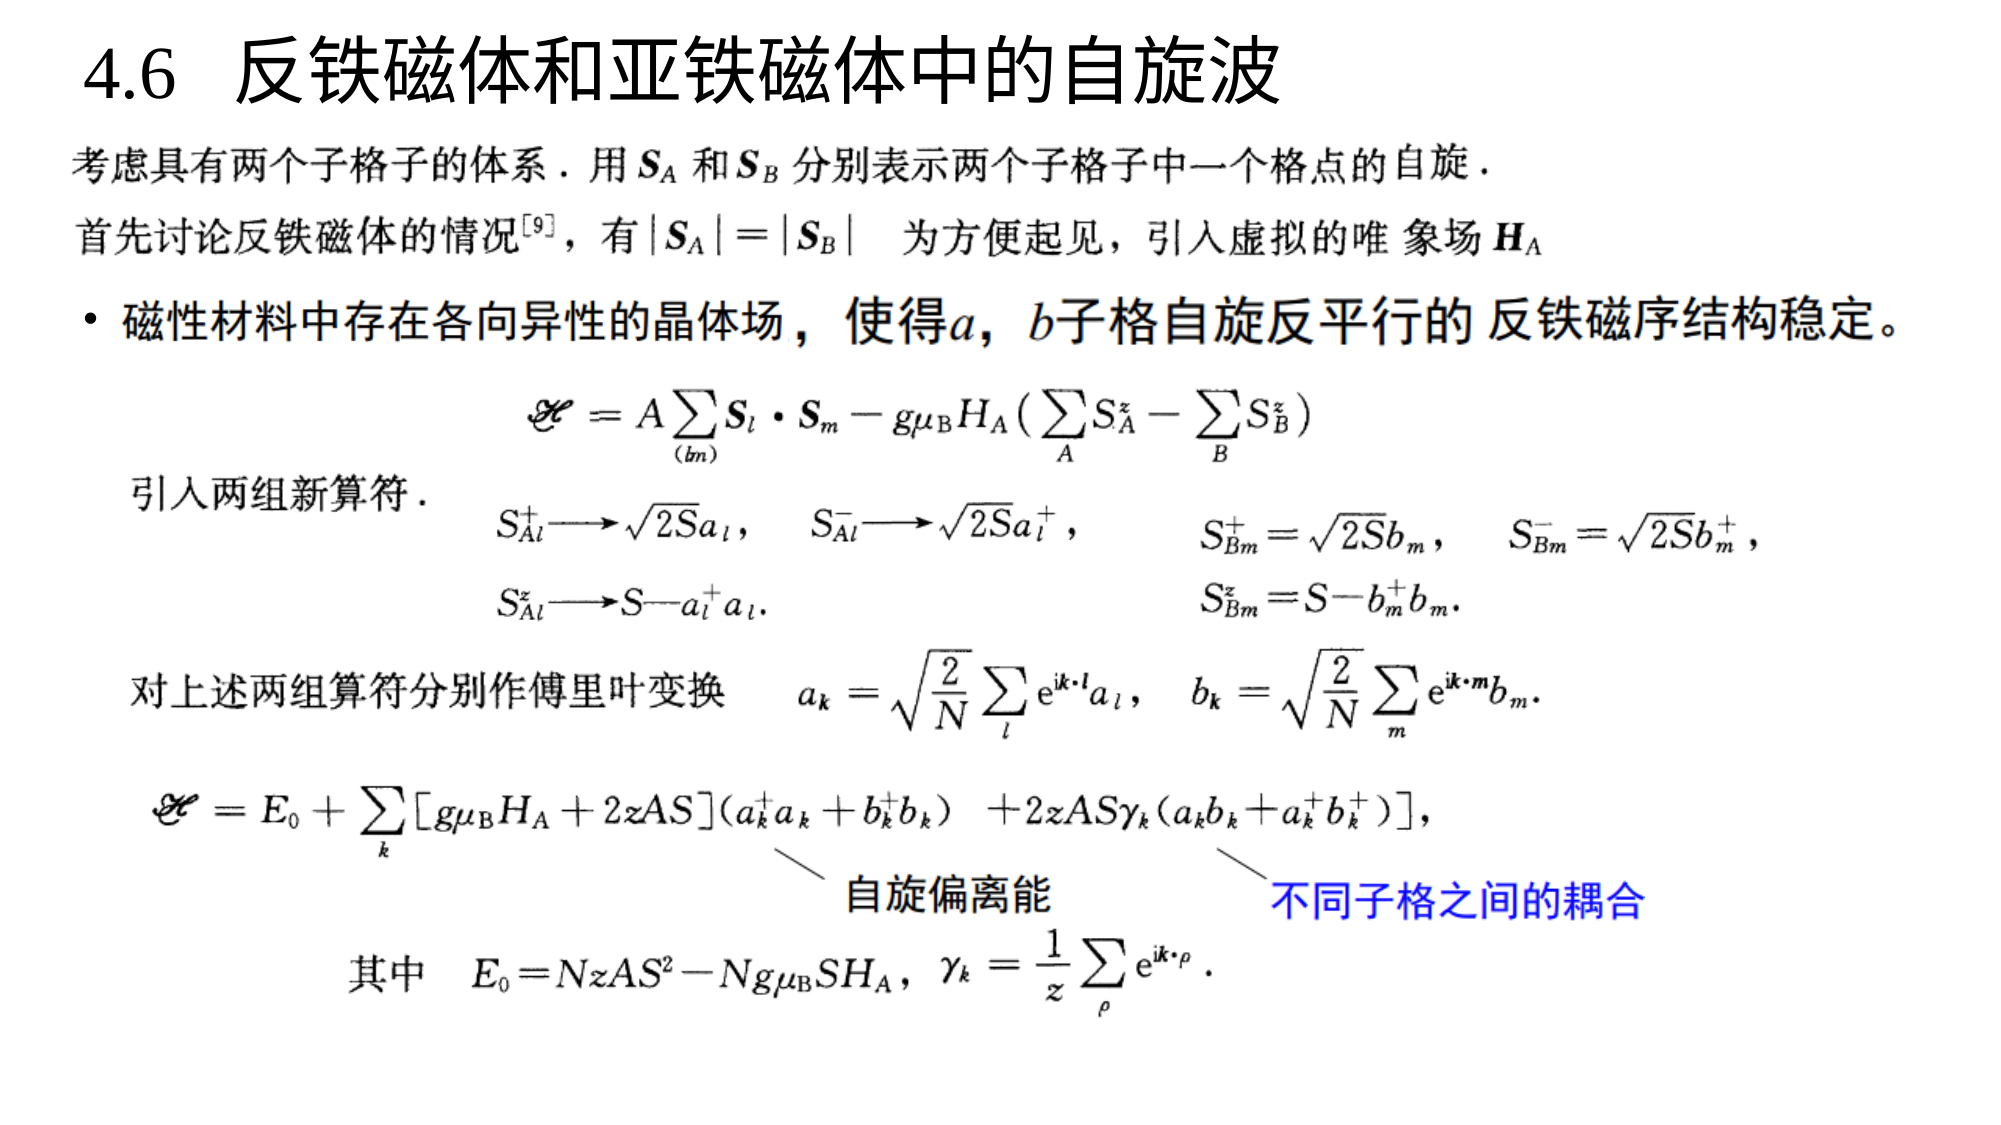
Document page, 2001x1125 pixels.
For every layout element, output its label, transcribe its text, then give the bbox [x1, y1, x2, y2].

picture [1179, 491, 1761, 627]
text_box [68, 285, 113, 351]
picture [515, 375, 1316, 467]
picture [129, 466, 438, 520]
picture [1179, 643, 1541, 741]
text_box 4.6 反铁磁体和亚铁磁体中的自旋波 [68, 16, 1932, 121]
picture [129, 663, 728, 722]
picture [129, 777, 1645, 1022]
picture [890, 206, 1545, 271]
picture [466, 486, 1082, 632]
picture [788, 643, 1142, 741]
picture [68, 129, 1498, 199]
picture [113, 285, 1899, 357]
picture [68, 211, 860, 265]
picture [332, 943, 438, 1005]
